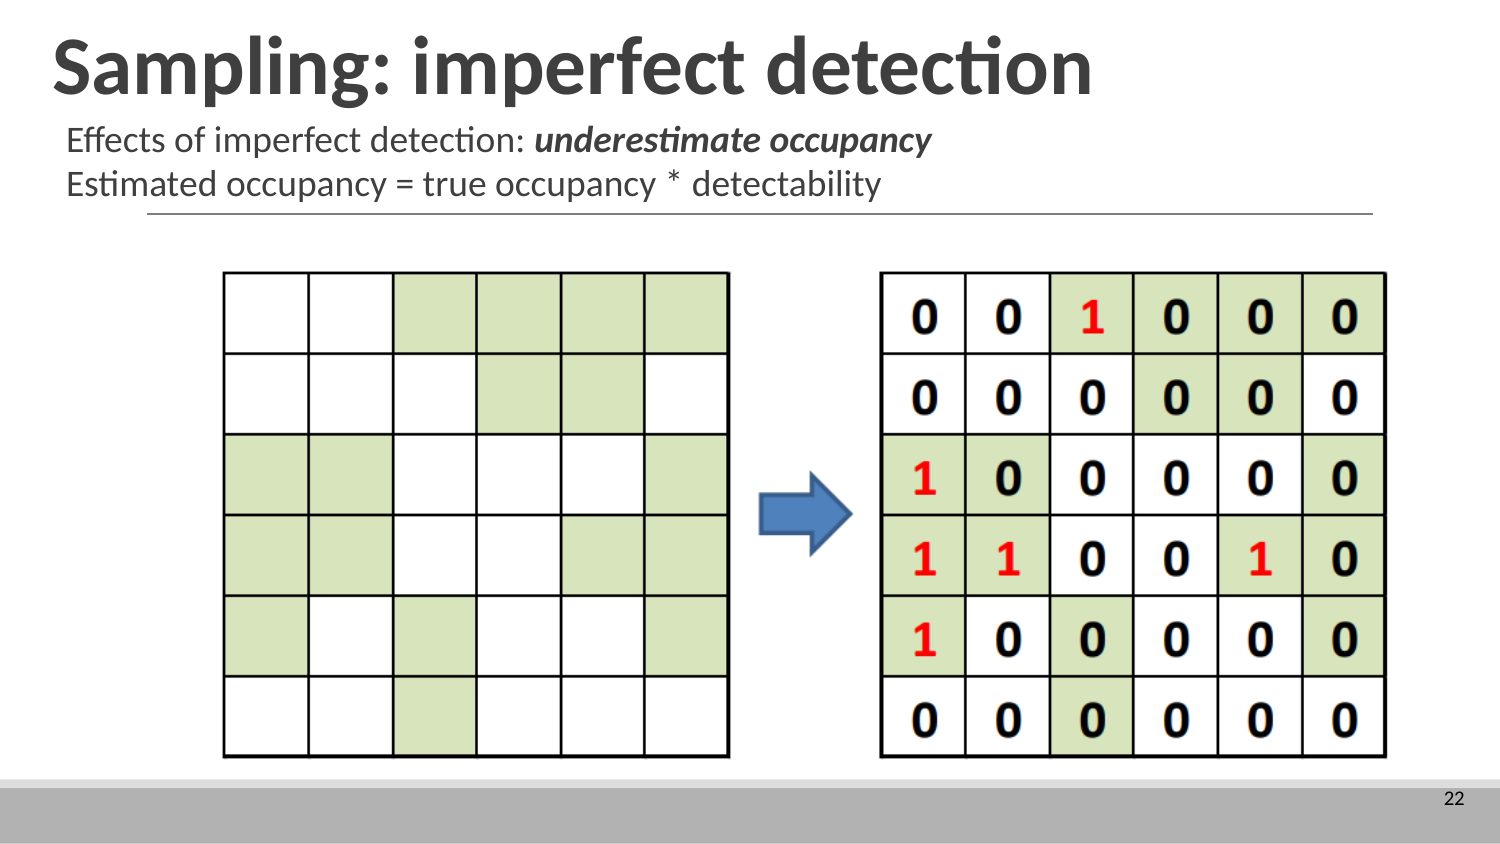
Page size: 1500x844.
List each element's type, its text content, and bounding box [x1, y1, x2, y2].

title Sampling: imperfect detection [37, 11, 1436, 106]
list Effects of imperfect detection: underestimate occupancy Estimated occupancy = true occupancy * detectability [51, 105, 1449, 666]
slide_number ‹#› [1389, 764, 1480, 830]
picture [199, 257, 1399, 777]
